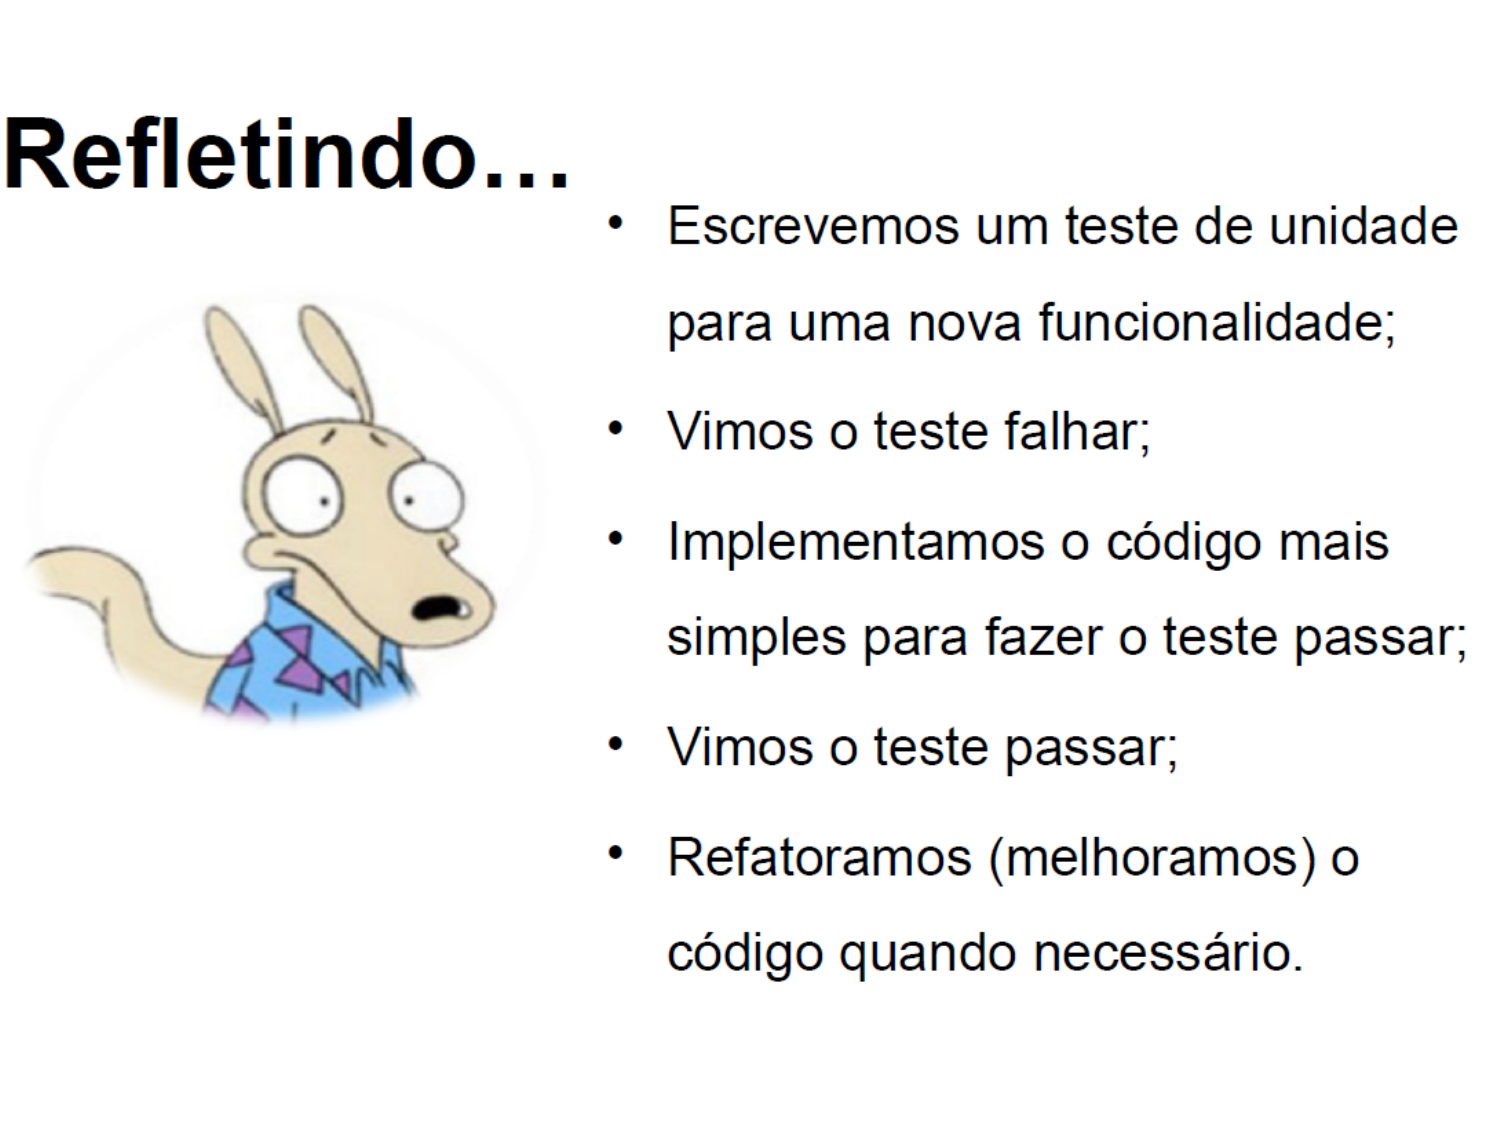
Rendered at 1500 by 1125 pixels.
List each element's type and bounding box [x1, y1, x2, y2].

picture [0, 76, 1500, 1048]
